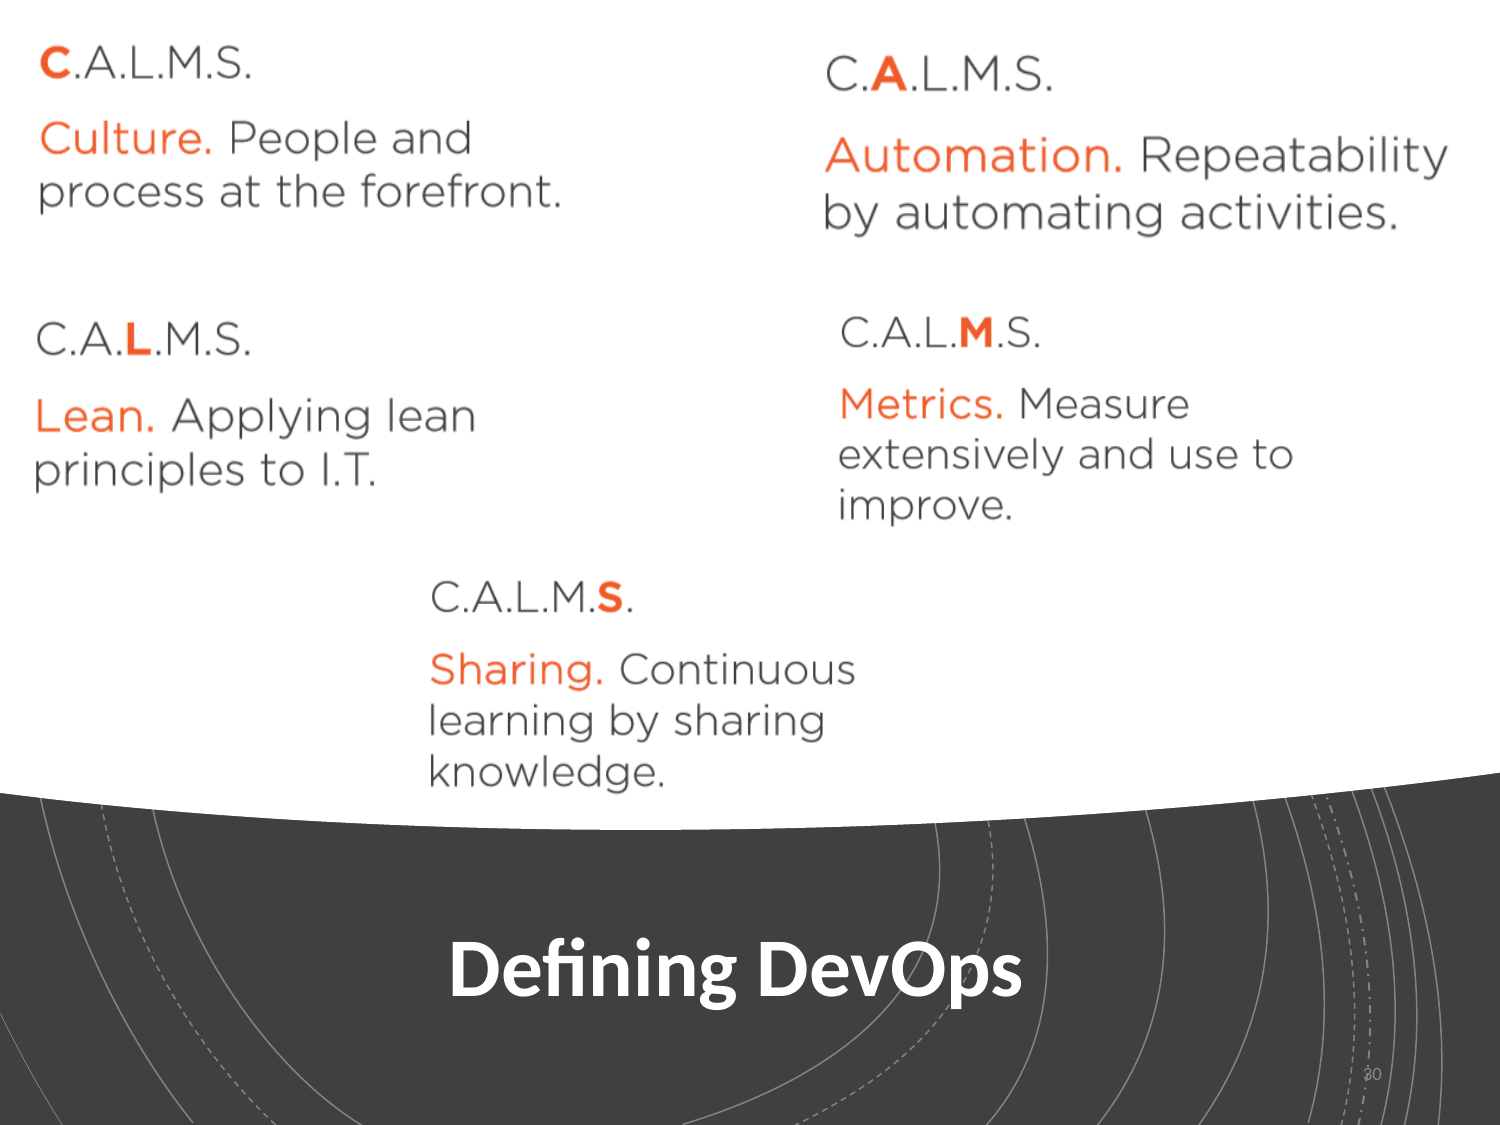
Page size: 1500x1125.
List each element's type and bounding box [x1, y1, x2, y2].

text_box [0, 0, 1500, 1125]
picture [20, 32, 589, 240]
picture [20, 298, 531, 509]
picture [813, 298, 1330, 548]
picture [411, 558, 922, 816]
picture [810, 28, 1491, 260]
